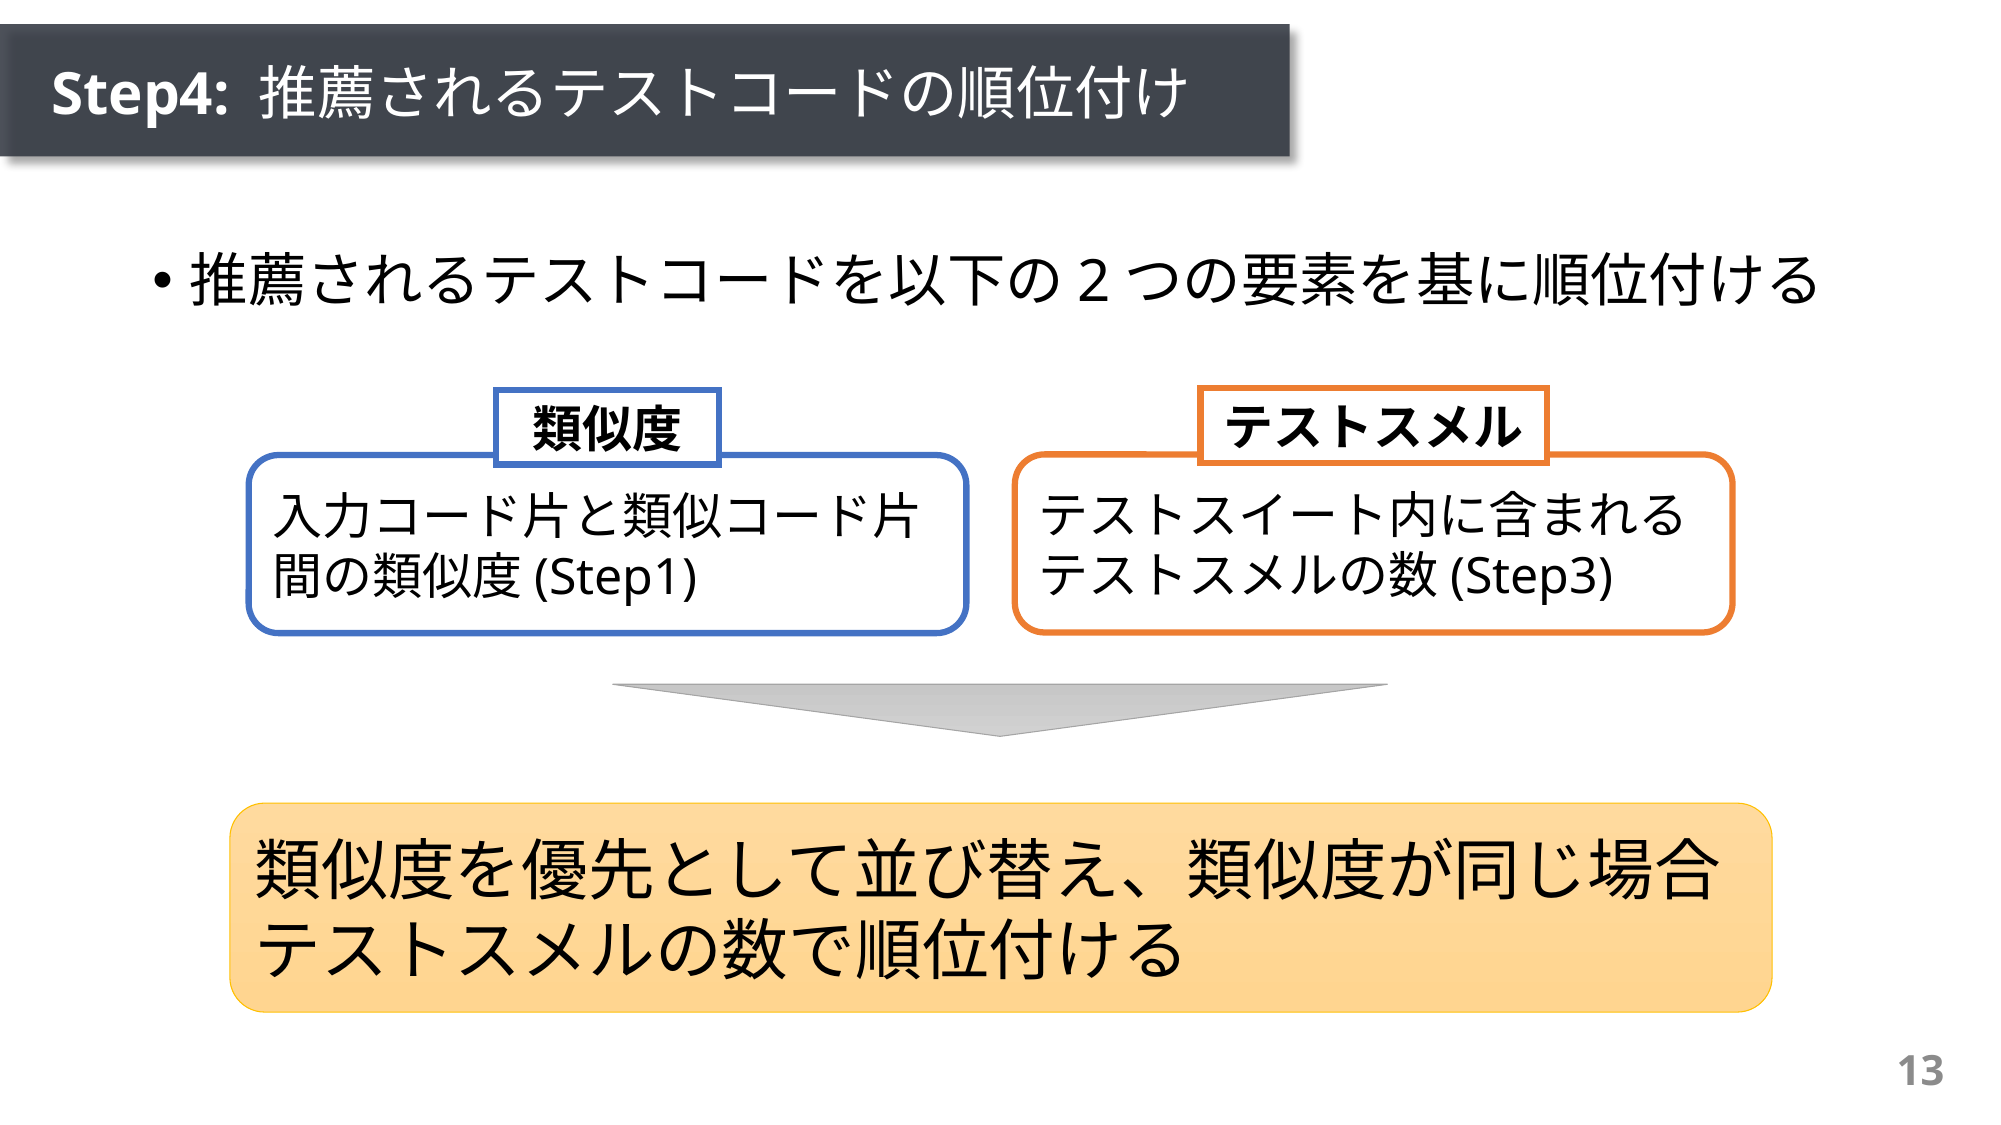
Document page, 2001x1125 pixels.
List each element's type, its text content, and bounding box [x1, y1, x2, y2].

text_box 入力コード片と類似コード片間の類似度(Step1) [247, 453, 968, 635]
text_box [612, 683, 1388, 737]
text_box テストスメル [1199, 387, 1548, 464]
text_box 類似度を優先として並び替え、類似度が同じ場合テストスメルの数で順位付ける [229, 802, 1773, 1013]
text_box 類似度 [495, 389, 720, 466]
list 推薦されるテストコードを以下の2つの要素を基に順位付ける [137, 243, 1863, 339]
title Step4: 推薦されるテストコードの順位付け [36, 36, 1303, 156]
text_box テストスイート内に含まれるテストスメルの数(Step3) [1013, 453, 1734, 634]
